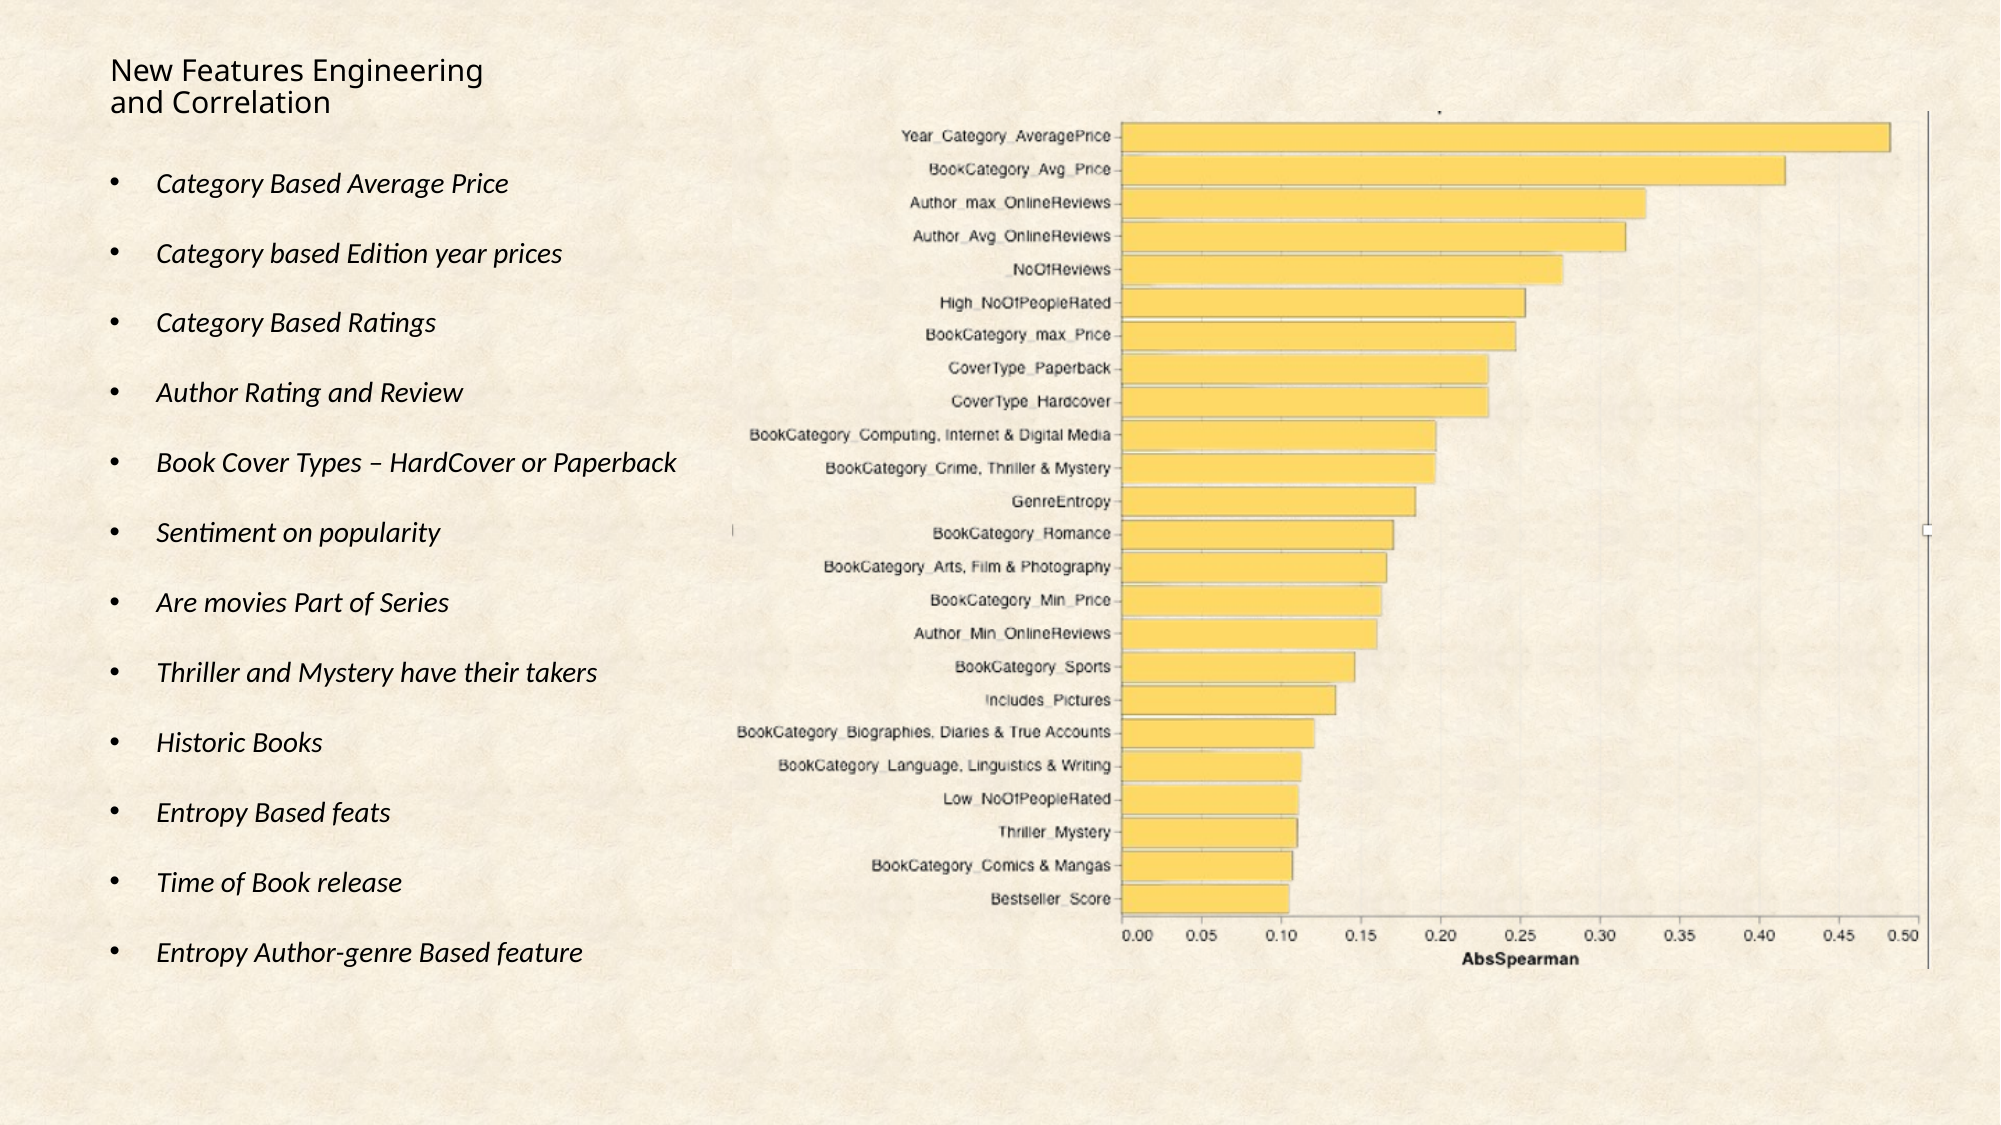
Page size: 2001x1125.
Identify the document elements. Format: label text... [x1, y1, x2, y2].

text_box Category Based Average Price Category based Edition year prices Category Based Ratings Author Rating and Review Book Cover Types – HardCover or Paperback Sentiment on popularity Are movies Part of Series Thriller and Mystery have their takers Historic Books Entropy Based feats Time of Book release Entropy Author-genre Based feature [94, 121, 706, 1125]
picture [732, 111, 1932, 969]
title New Features Engineering and Correlation [94, 13, 806, 231]
